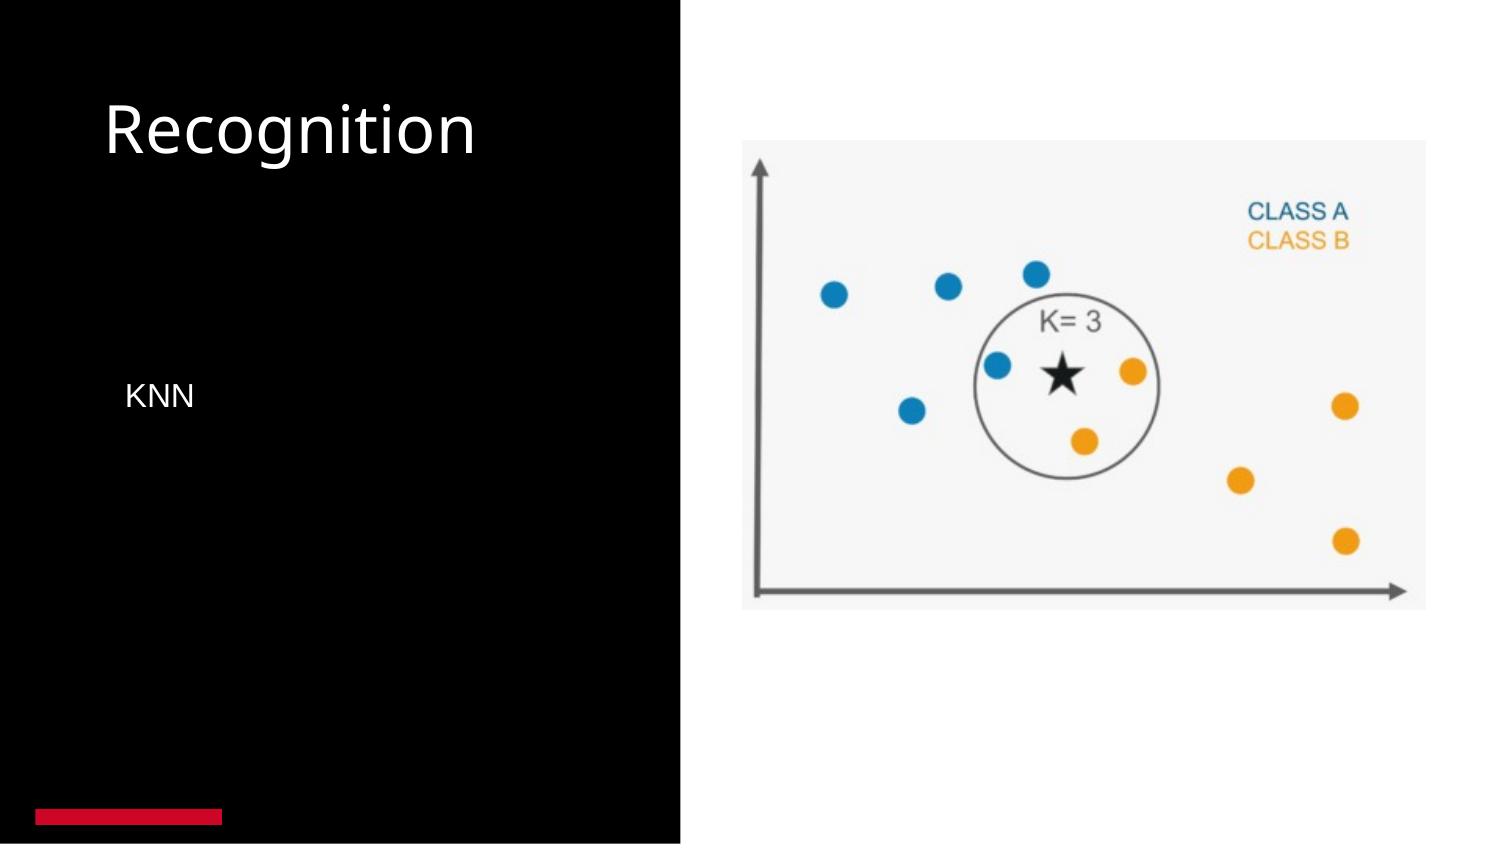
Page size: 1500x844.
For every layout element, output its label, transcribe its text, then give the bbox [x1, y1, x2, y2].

text_box KNN [88, 351, 564, 722]
text_box Recognition [88, 84, 564, 350]
picture [742, 140, 1426, 610]
